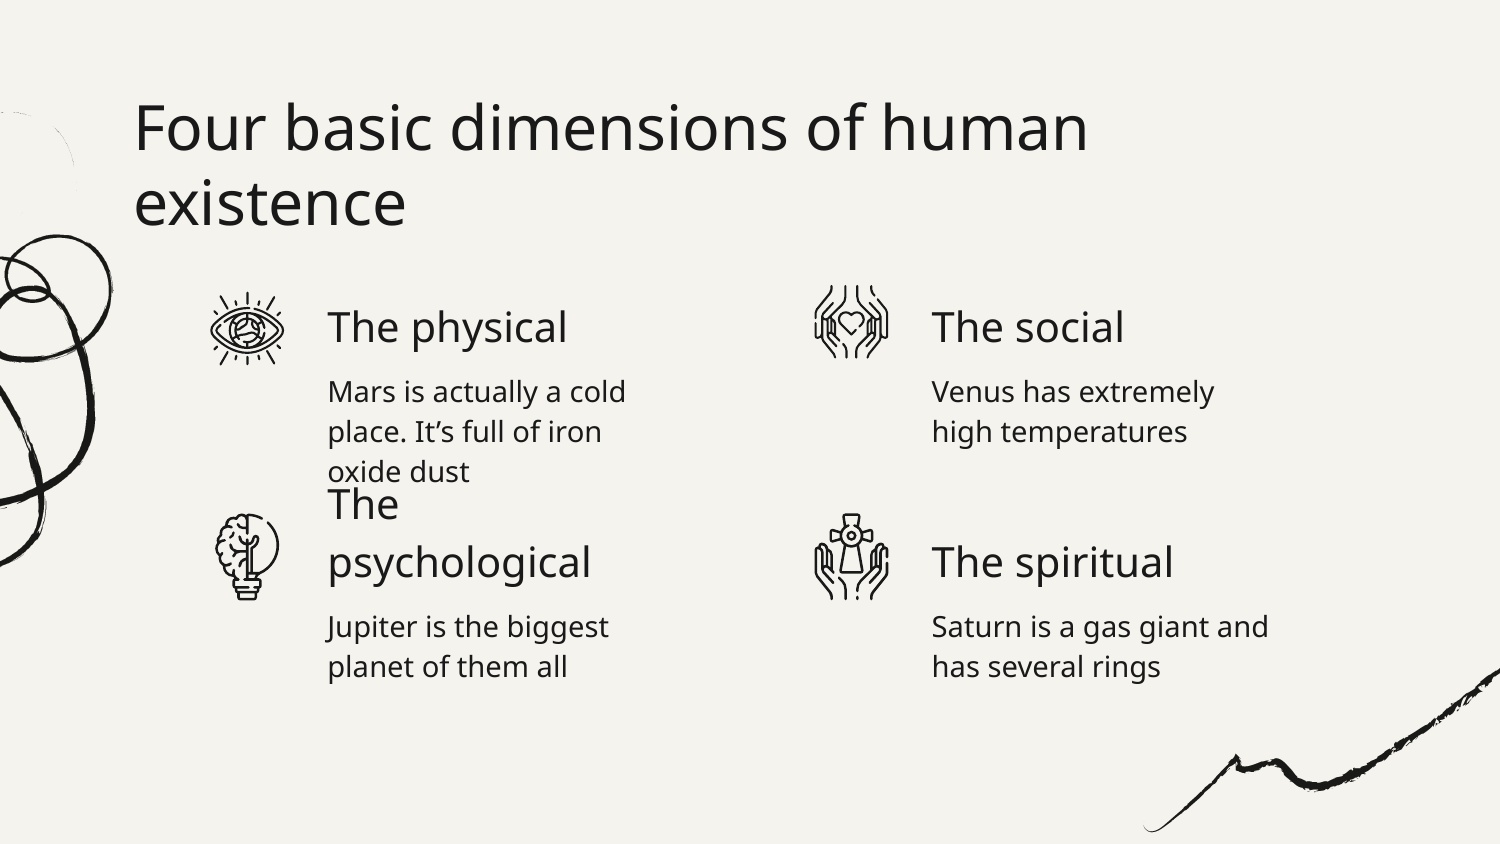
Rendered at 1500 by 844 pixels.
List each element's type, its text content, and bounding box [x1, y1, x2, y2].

subtitle The psychological [312, 513, 689, 601]
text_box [814, 513, 889, 601]
subtitle Venus has extremely high temperatures [916, 366, 1293, 462]
picture [0, 88, 143, 621]
subtitle The physical [312, 278, 689, 366]
subtitle Mars is actually a cold place. It’s full of iron oxide dust [312, 366, 689, 462]
subtitle Saturn is a gas giant and has several rings [916, 601, 1293, 698]
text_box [209, 291, 286, 366]
picture [1127, 569, 1500, 844]
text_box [214, 513, 280, 601]
title Four basic dimensions of human existence [118, 72, 1382, 167]
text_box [814, 284, 889, 359]
subtitle The social [916, 278, 1293, 366]
subtitle Jupiter is the biggest planet of them all [312, 601, 689, 698]
subtitle The spiritual [916, 513, 1293, 601]
